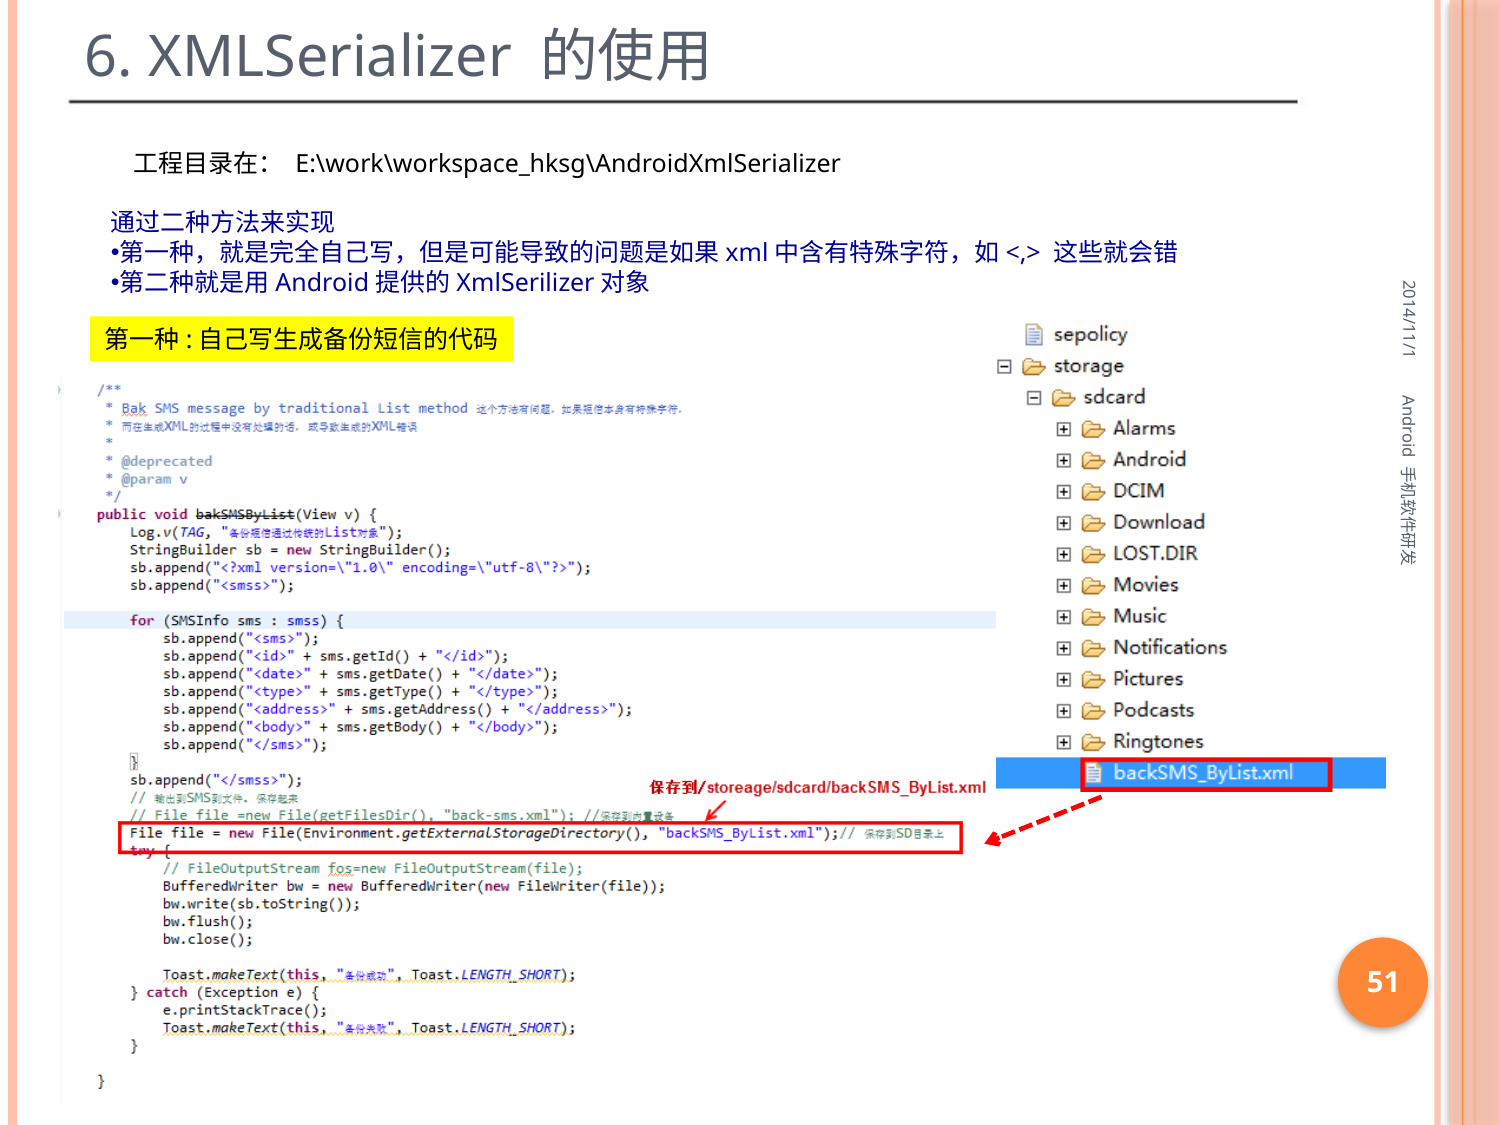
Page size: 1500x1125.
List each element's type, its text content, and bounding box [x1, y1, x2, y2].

text_box 工程目录在： E:\work\workspace_hksg\AndroidXmlSerializer [119, 140, 857, 186]
picture [0, 0, 7, 1125]
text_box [983, 796, 1102, 845]
slide_number 51 [1333, 940, 1434, 1027]
text_box 第一种:自己写生成备份短信的代码 [90, 316, 514, 362]
title 6. XMLSerializer 的使用 [70, 11, 1296, 96]
picture [18, 0, 1434, 1125]
footer Android 手机软件研发 [1379, 380, 1440, 906]
picture [1441, 0, 1449, 1125]
text_box 通过二种方法来实现 第一种，就是完全自己写，但是可能导致的问题是如果xml中含有特殊字符，如<,> 这些就会错 第二种就是用Android提供的XmlSerilizer对象 [96, 199, 1194, 304]
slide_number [1378, 43, 1442, 374]
